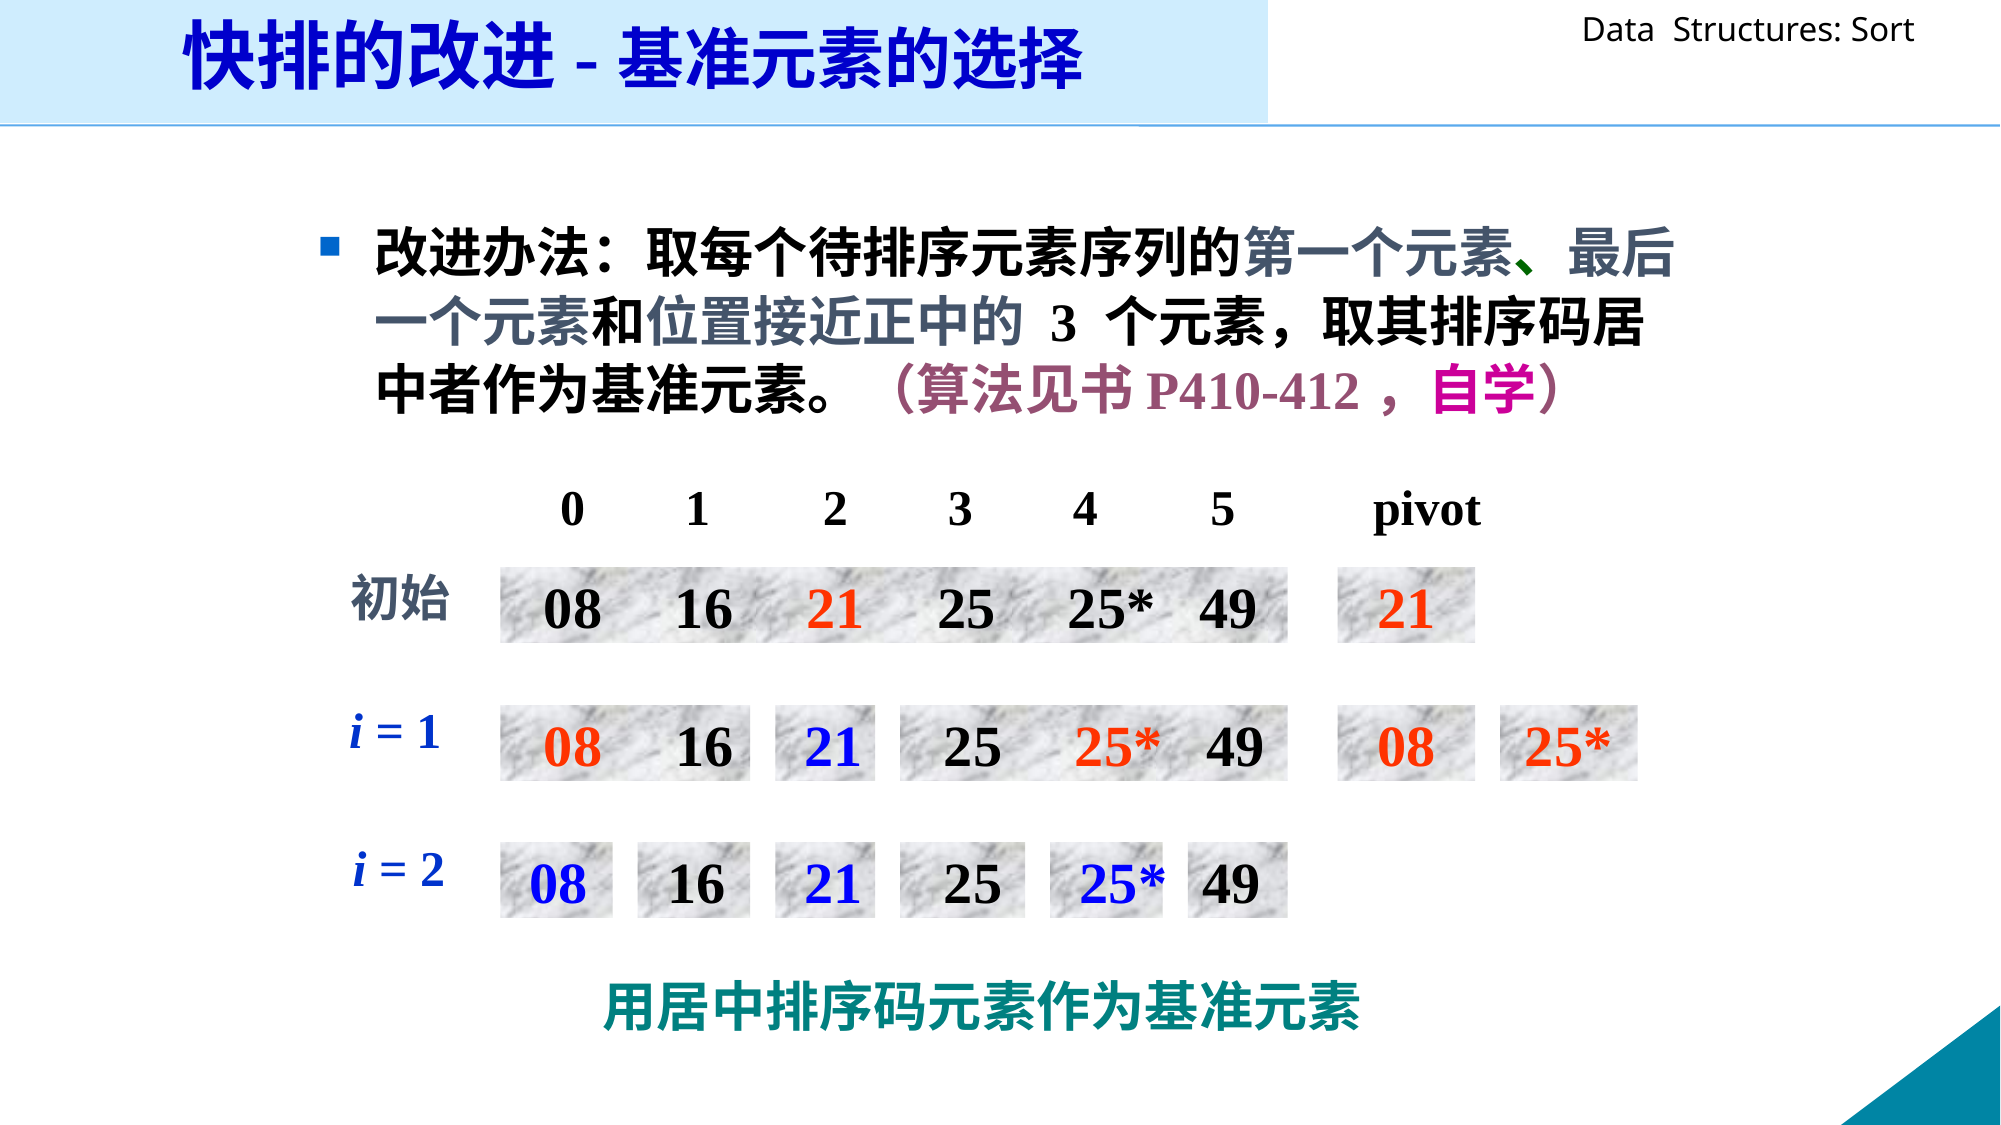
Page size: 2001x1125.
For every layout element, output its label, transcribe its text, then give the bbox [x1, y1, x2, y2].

text_box 25* [1500, 705, 1638, 781]
text_box 21 [1337, 567, 1476, 643]
text_box 25 [900, 842, 1026, 918]
text_box i = 2 [337, 828, 461, 904]
text_box 0 1 2 3 4 5 pivot [545, 467, 1497, 543]
text_box 初始 [336, 558, 466, 634]
text_box 21 [775, 705, 876, 781]
text_box i = 1 [334, 691, 457, 766]
text_box 08 [1337, 705, 1476, 781]
text_box 25 25* 49 [900, 705, 1288, 781]
text_box 21 [775, 842, 876, 918]
text_box 用居中排序码元素作为基准元素 [587, 965, 1378, 1045]
text_box 49 [1187, 842, 1288, 918]
text_box 08 16 21 25 25* 49 [500, 567, 1288, 643]
text_box 08 [500, 842, 613, 918]
text_box 16 [637, 842, 751, 918]
text_box 25* [1050, 842, 1163, 918]
text_box 快排的改进-基准元素的选择 [166, 0, 1107, 106]
text_box 08 16 [500, 705, 751, 781]
text_box 改进办法：取每个待排序元素序列的第一个元素、最后一个元素和位置接近正中的 3 个元素，取其排序码居中者作为基准元素。（算法见书P410-412，自学） [303, 207, 1716, 457]
